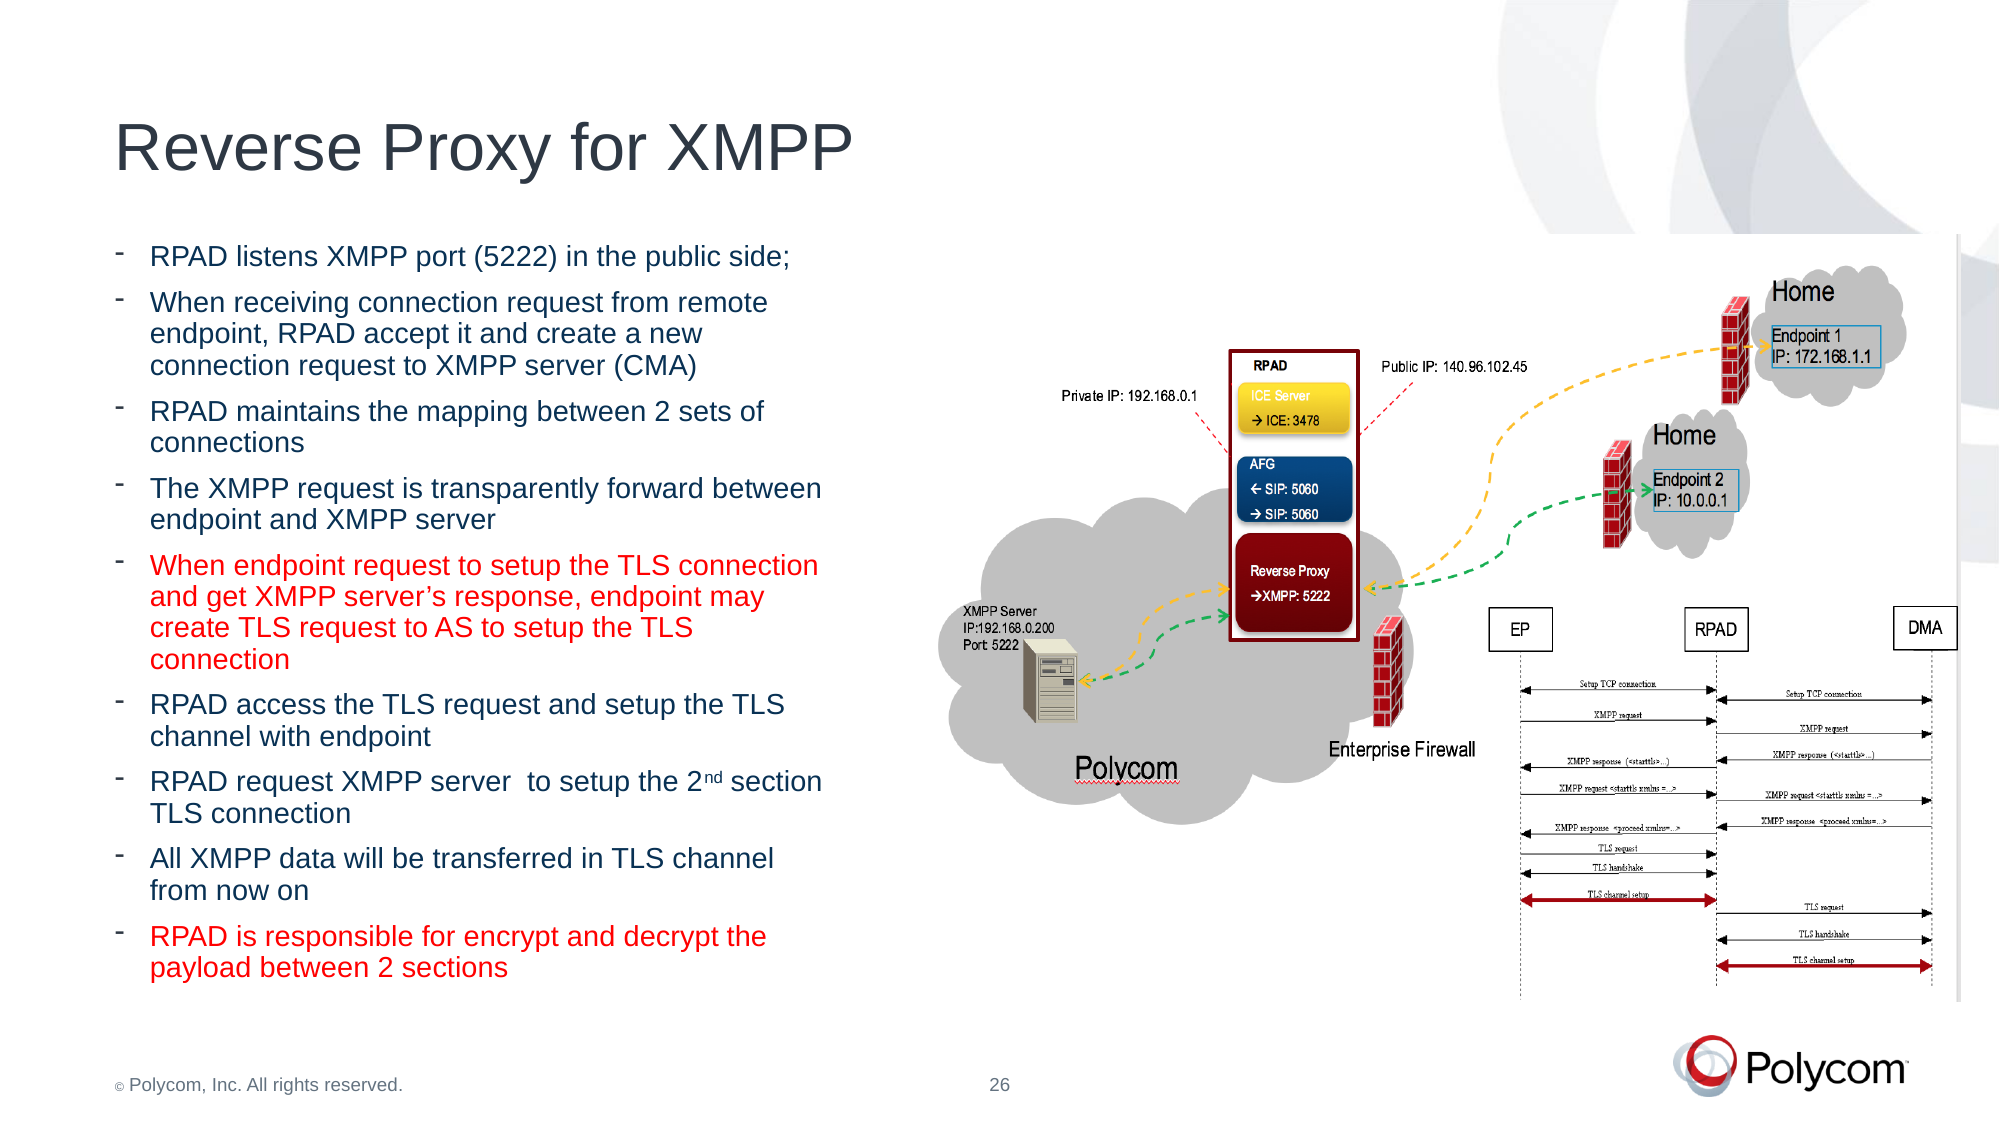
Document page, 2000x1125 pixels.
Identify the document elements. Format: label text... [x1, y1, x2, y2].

picture [1673, 1035, 1909, 1097]
list RPAD listens XMPP port (5222) in the public side; When receiving connection request from remote endpoint, RPAD accept it and create a new connection request to XMPP server (CMA) RPAD maintains the mapping between 2 sets of connections The XMPP request is transparently forward between endpoint and XMPP server When endpoint request to setup the TLS connection and get XMPP server’s response, endpoint may create TLS request to AS to setup the TLS connection RPAD access the TLS request and setup the TLS channel with endpoint RPAD request XMPP server to setup the 2nd section TLS connection All XMPP data will be transferred in TLS channel from now on RPAD is responsible for encrypt and decrypt the payload between 2 sections [99, 234, 847, 1002]
title Reverse Proxy for XMPP [99, 87, 1900, 193]
picture [937, 0, 2000, 1003]
